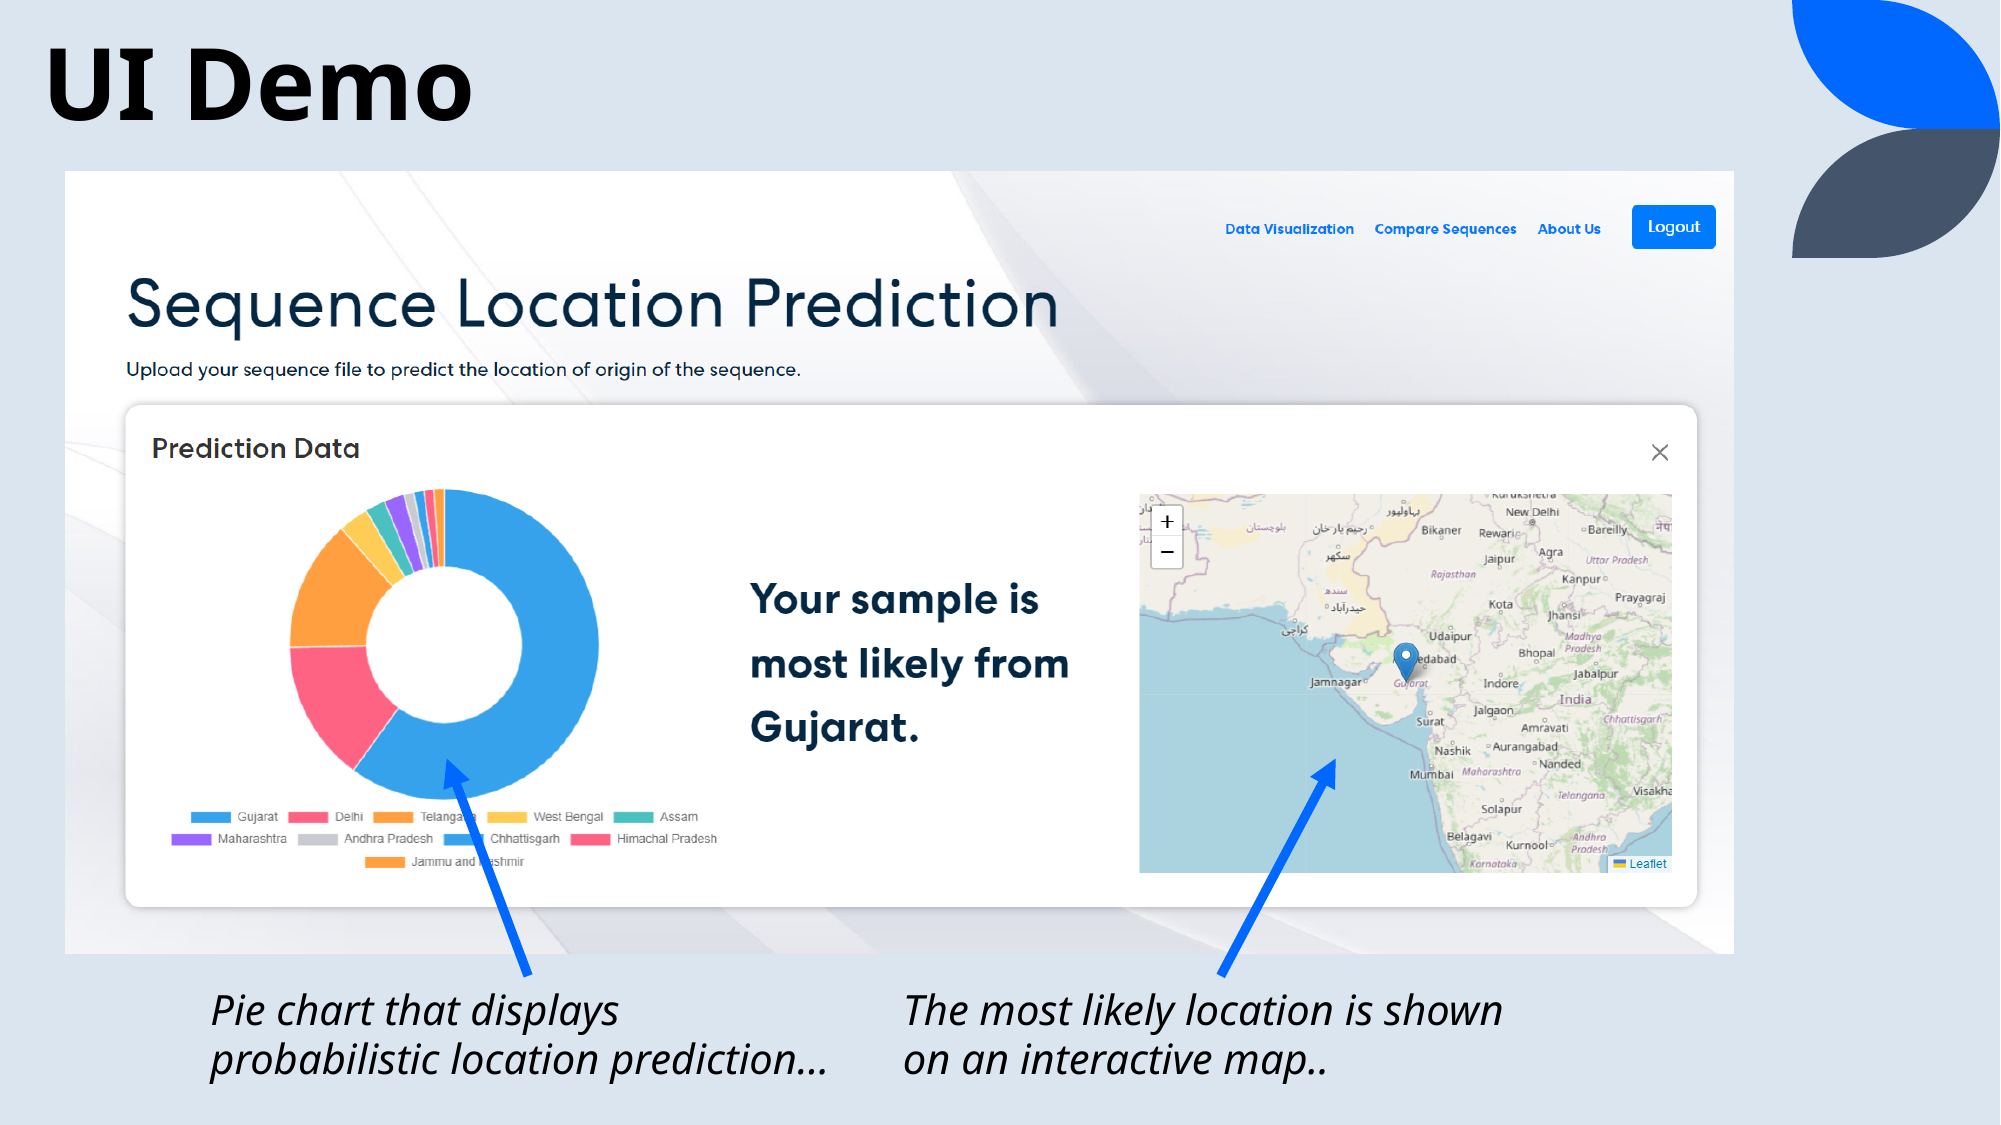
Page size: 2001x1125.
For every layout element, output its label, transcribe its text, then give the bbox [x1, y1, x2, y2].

text_box Pie chart that displays probabilistic location prediction… [195, 975, 861, 1091]
picture [65, 171, 1734, 954]
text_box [1220, 758, 1336, 976]
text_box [446, 758, 529, 976]
text_box The most likely location is shown on an interactive map.. [888, 975, 1554, 1091]
title UI Demo [27, 14, 529, 150]
